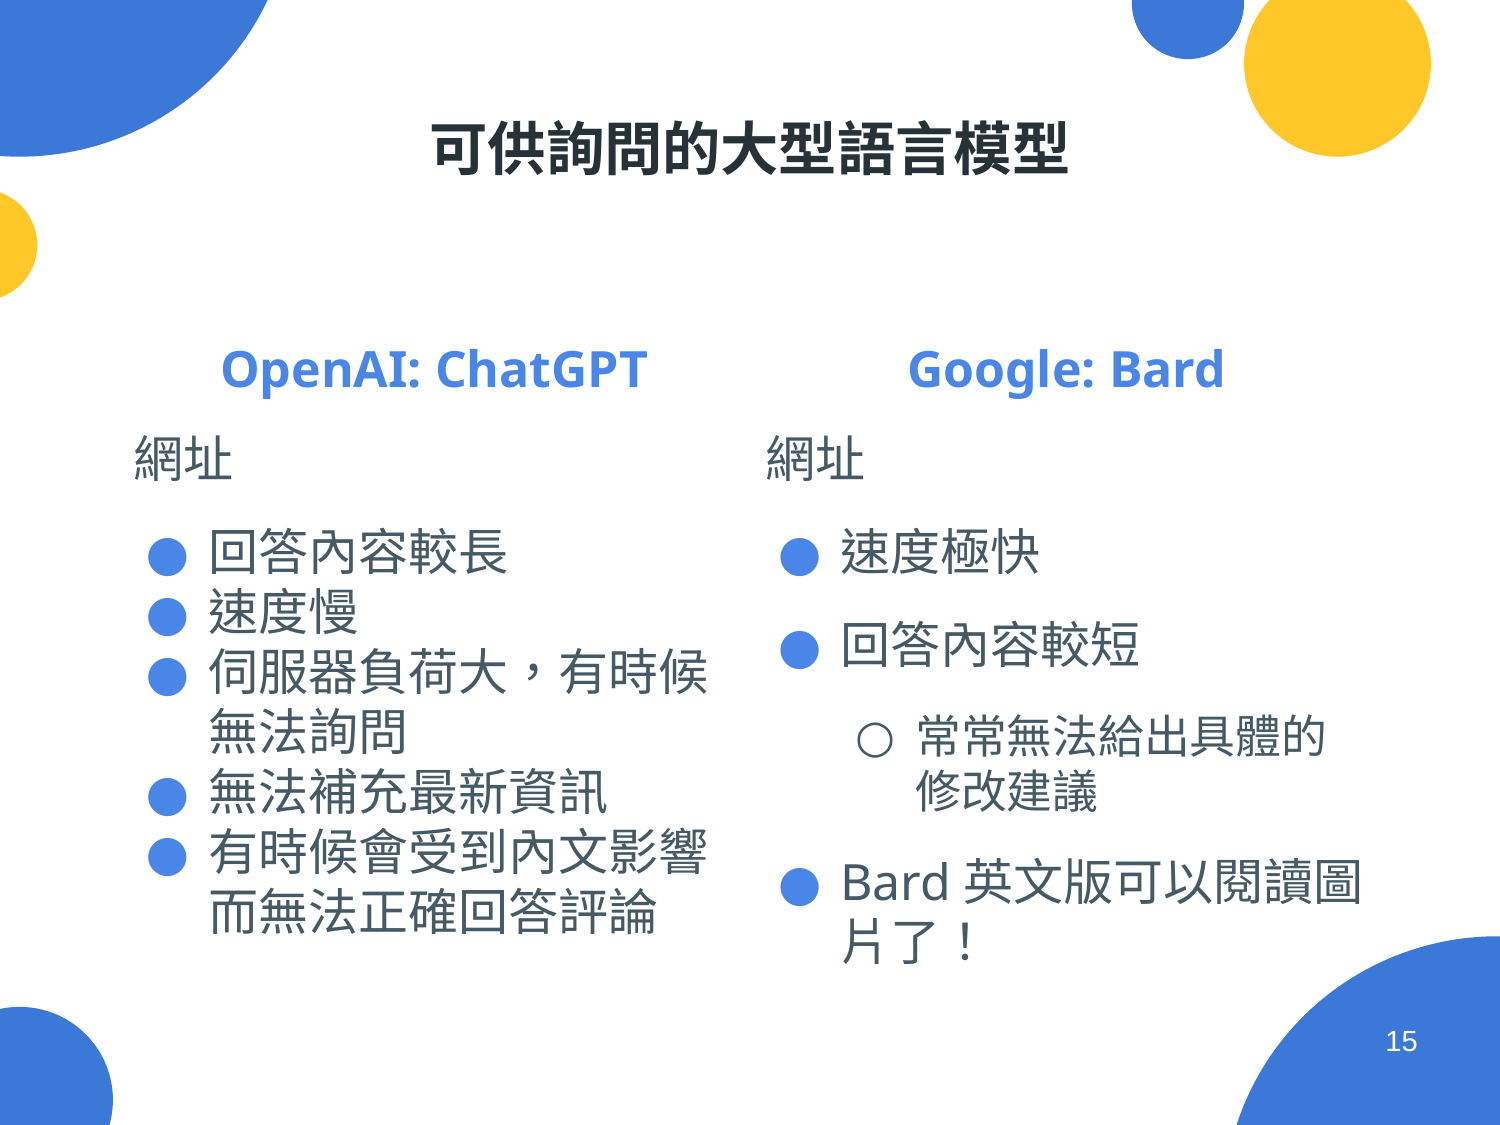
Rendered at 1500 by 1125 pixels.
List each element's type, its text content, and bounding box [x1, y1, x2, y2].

slide_number ‹#› [1370, 1006, 1461, 1093]
list 網址 回答內容較長 速度慢 伺服器負荷大，有時候無法詢問 無法補充最新資訊 有時候會受到內文影響而無法正確回答評論 [118, 413, 750, 1007]
list 網址 速度極快 回答內容較短 常常無法給出具體的修改建議 Bard英文版可以閱讀圖片了！ [750, 413, 1383, 1007]
subtitle Google: Bard [750, 300, 1383, 413]
title 可供詢問的大型語言模型 [118, 97, 1382, 223]
subtitle OpenAI: ChatGPT [118, 300, 750, 413]
